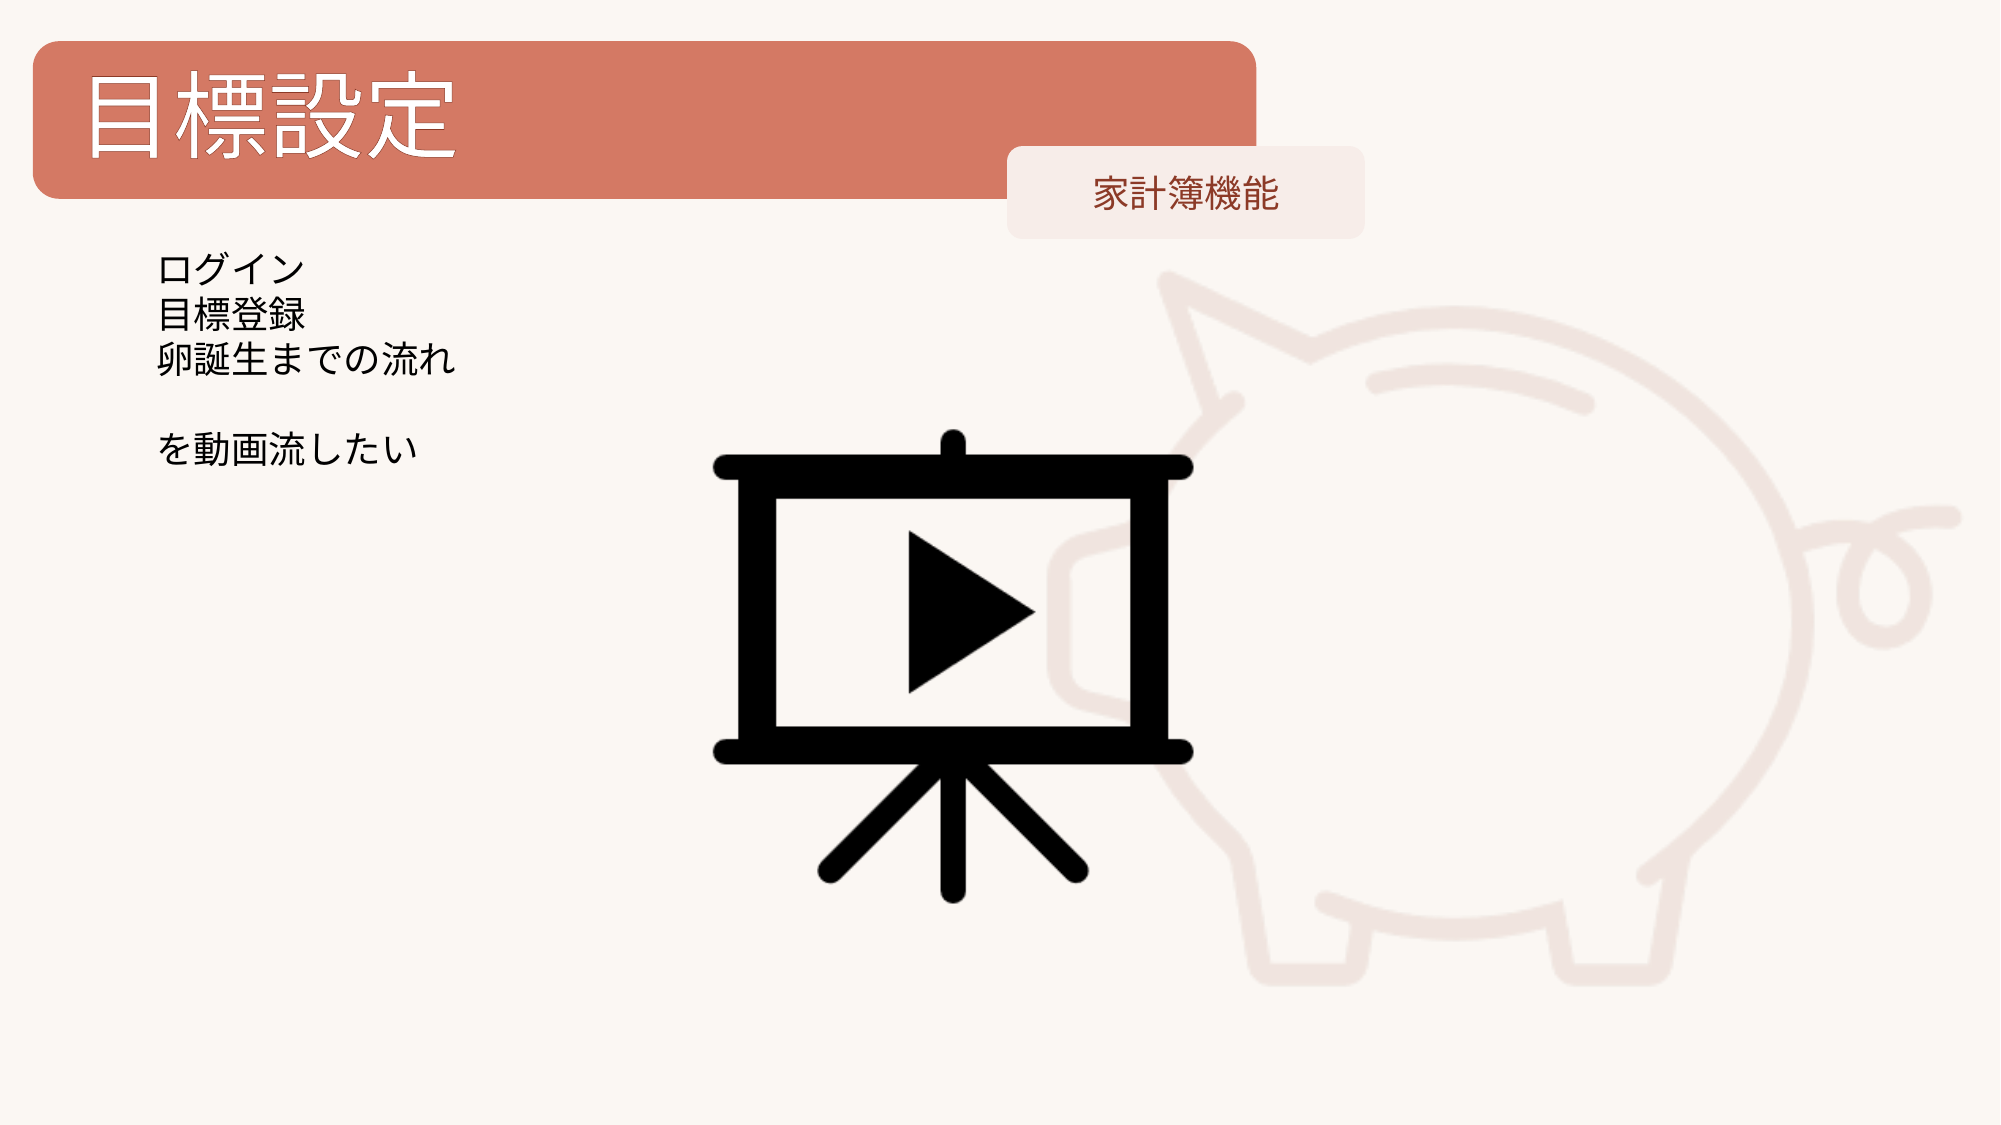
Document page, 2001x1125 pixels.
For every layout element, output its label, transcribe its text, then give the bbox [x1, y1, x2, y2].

text_box ログイン 目標登録 卵誕生までの流れ を動画流したい [141, 277, 968, 479]
picture [649, 81, 2000, 1125]
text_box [32, 41, 1257, 277]
